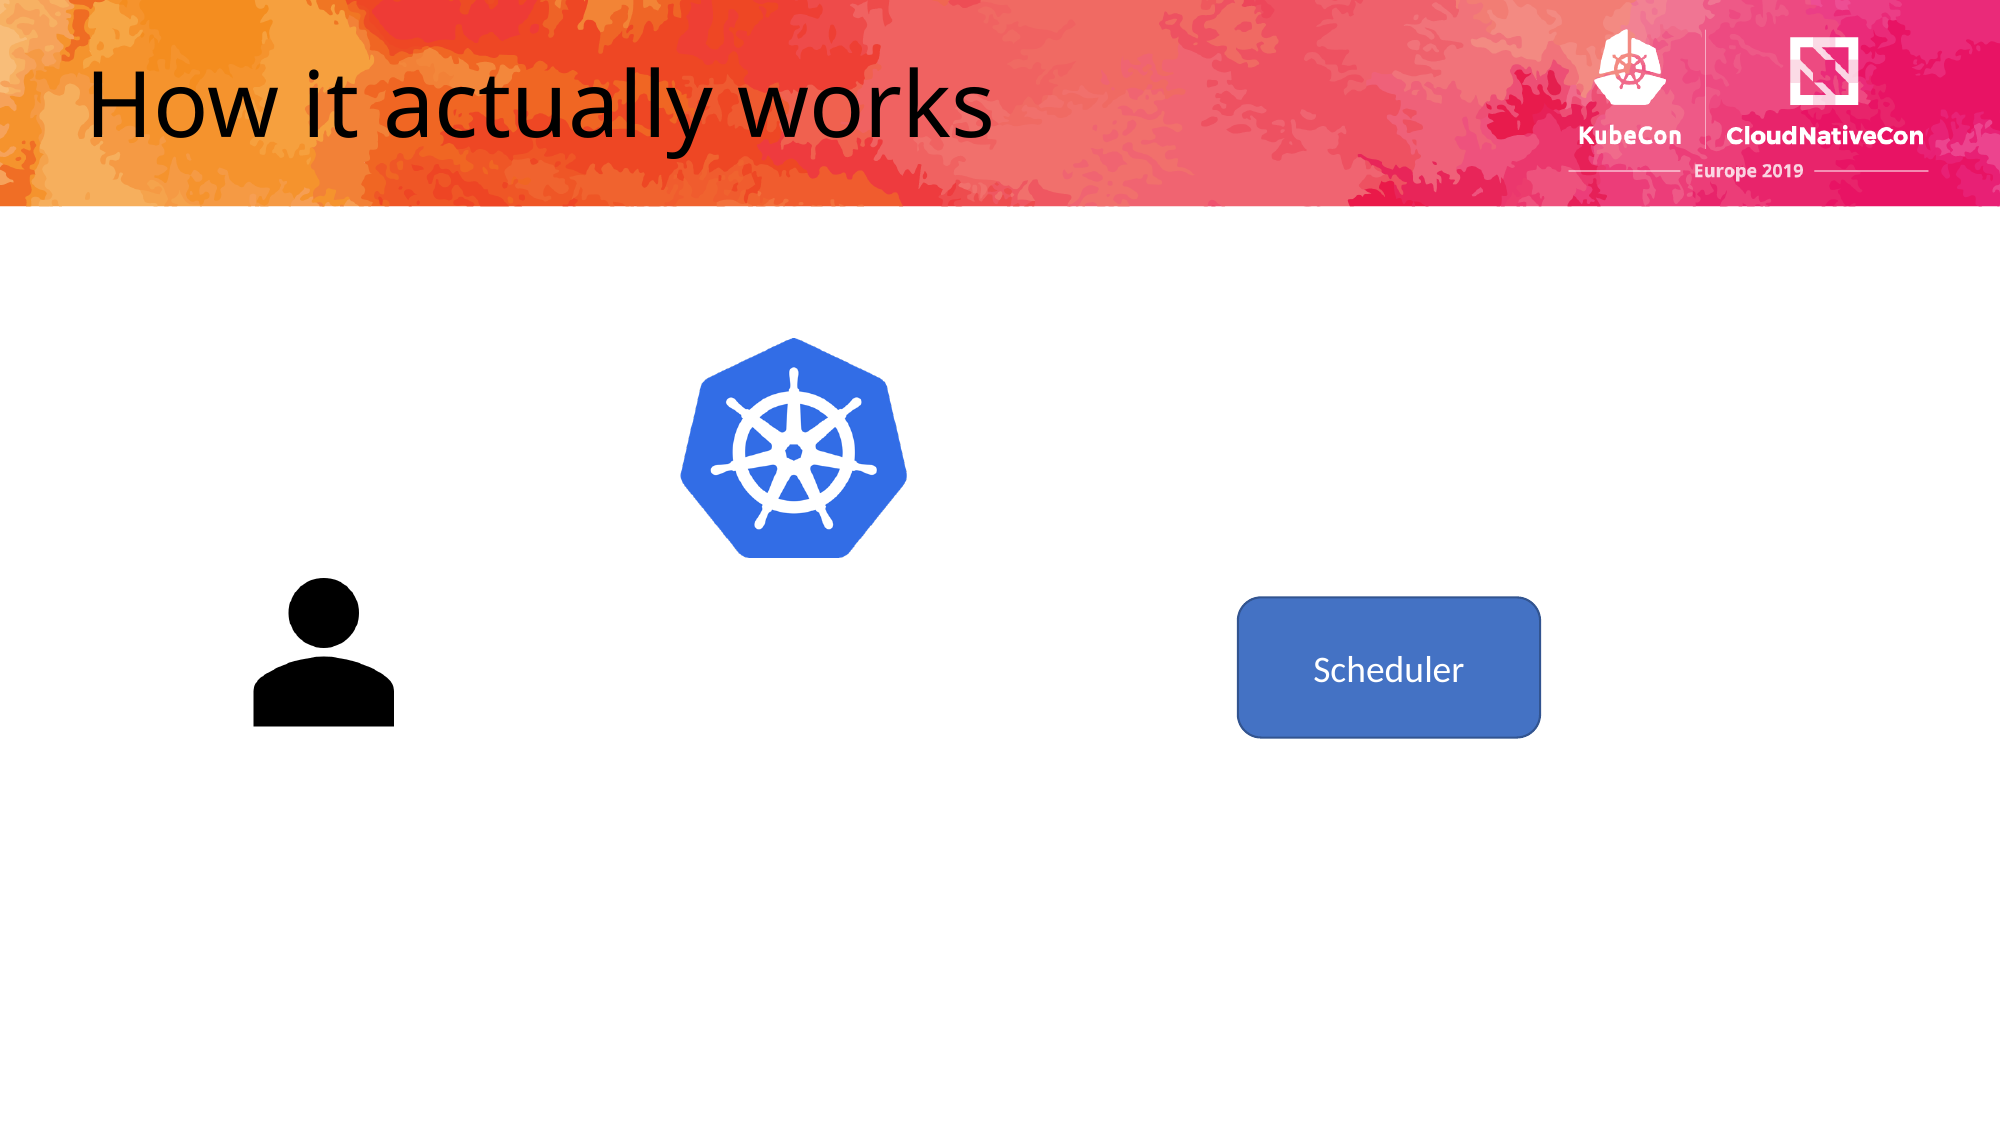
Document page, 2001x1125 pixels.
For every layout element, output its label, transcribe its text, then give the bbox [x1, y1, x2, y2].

picture [0, 0, 2000, 1125]
text_box Scheduler [1236, 596, 1542, 739]
title How it actually works [70, 0, 1796, 217]
